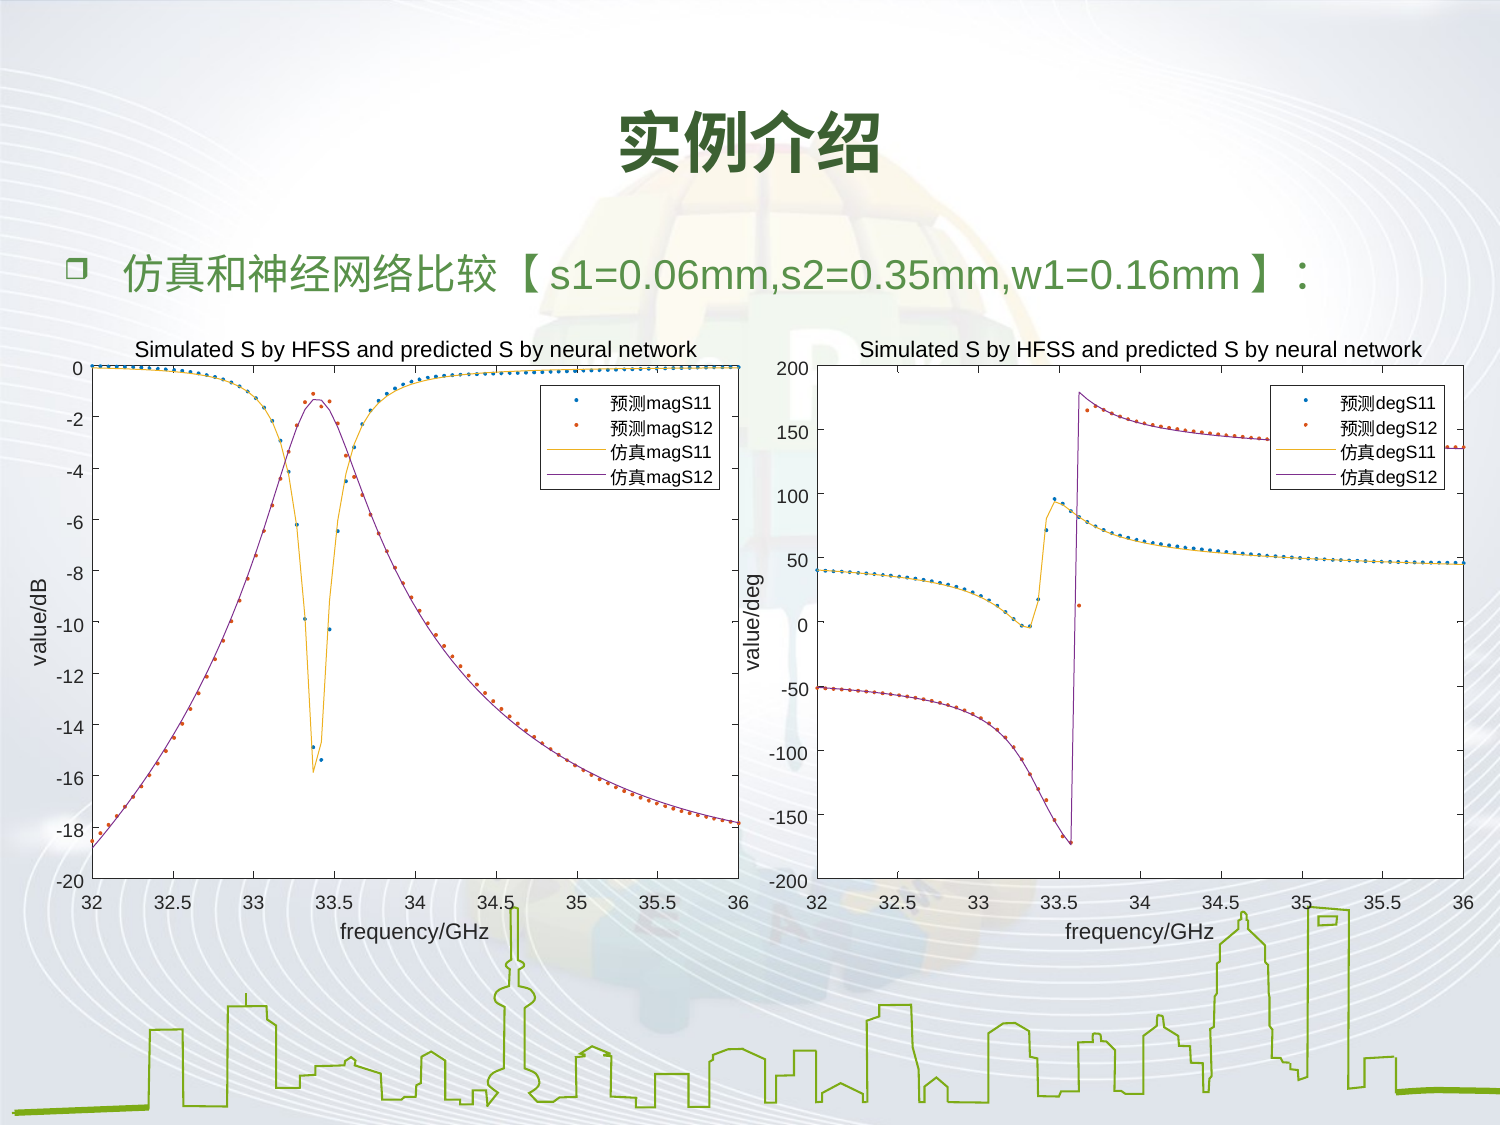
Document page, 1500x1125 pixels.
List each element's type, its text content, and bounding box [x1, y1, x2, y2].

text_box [11, 946, 1500, 1113]
picture [0, 0, 1500, 1125]
title 实例介绍 [69, 74, 1431, 190]
text_box 仿真和神经网络比较【s1=0.06mm,s2=0.35mm,w1=0.16mm】： [49, 235, 1455, 301]
